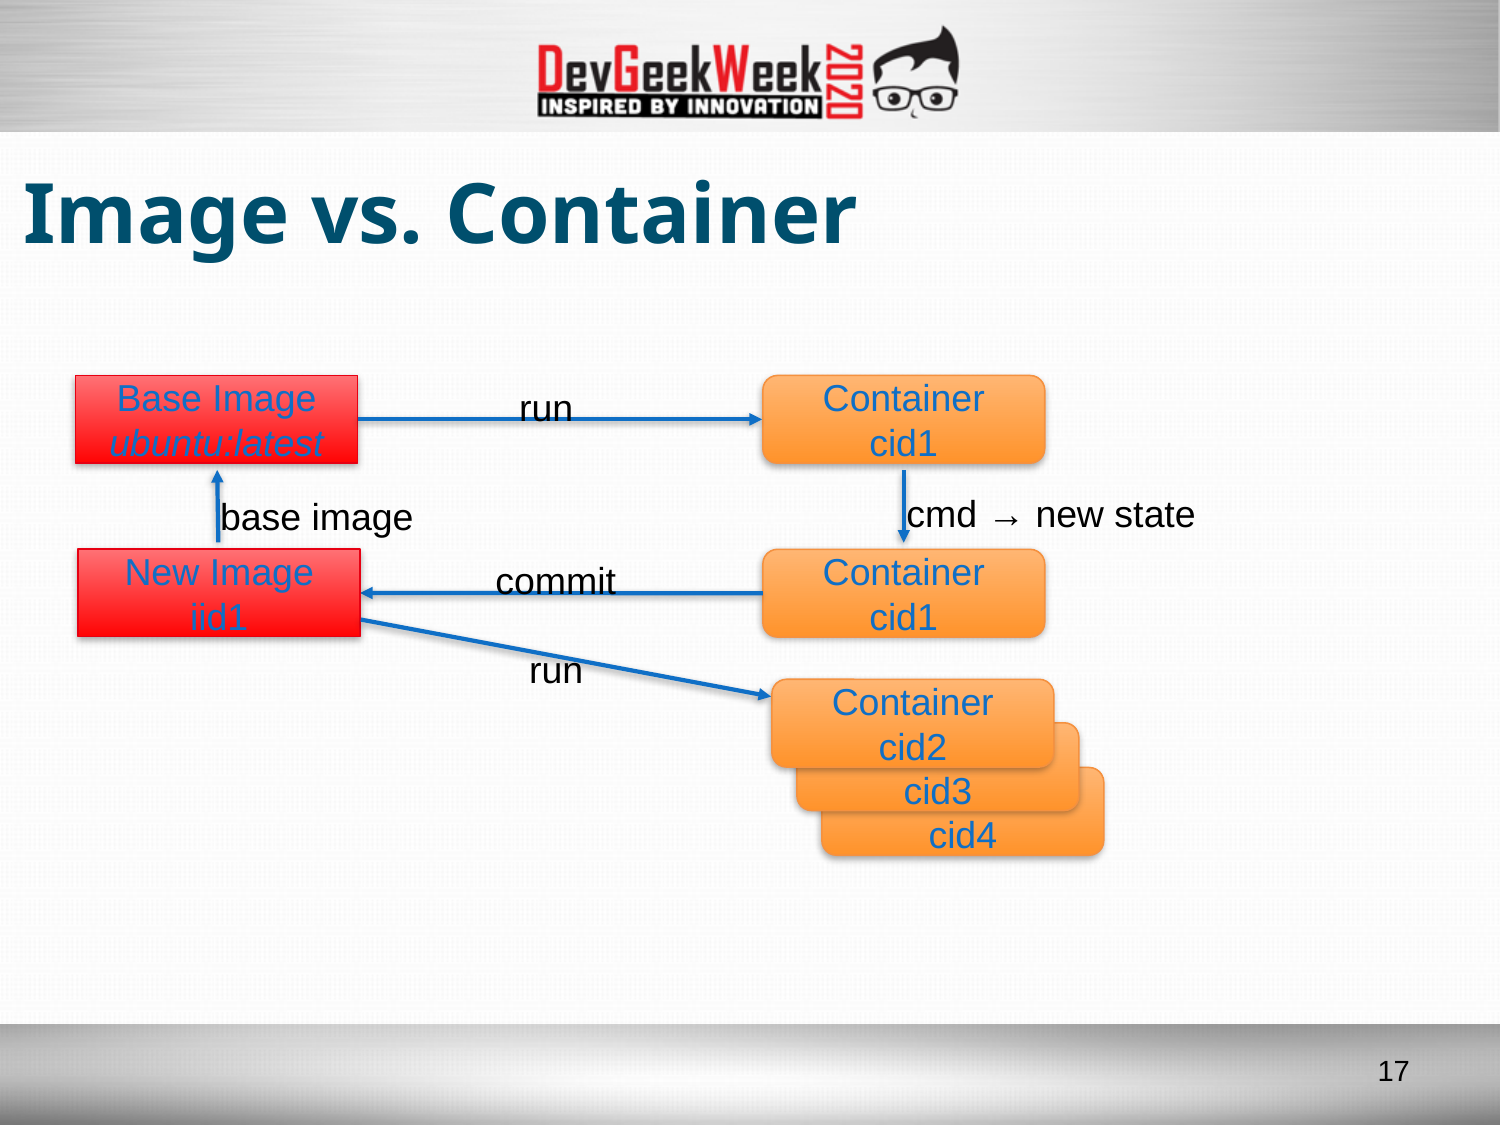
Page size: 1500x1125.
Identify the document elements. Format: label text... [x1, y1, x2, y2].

text_box base image [212, 485, 443, 546]
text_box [75, 366, 358, 473]
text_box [762, 539, 1045, 647]
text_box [821, 758, 1105, 865]
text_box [796, 713, 1080, 820]
slide_number 17 [1359, 1039, 1426, 1104]
text_box commit [487, 549, 641, 610]
text_box run [521, 638, 607, 699]
picture [0, 0, 1500, 1125]
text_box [762, 366, 1045, 473]
title Image vs. Container [7, 83, 950, 276]
text_box run [511, 376, 597, 437]
text_box cmd → new state [899, 482, 1221, 543]
text_box [597, 413, 756, 426]
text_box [771, 669, 1054, 777]
text_box [607, 665, 765, 701]
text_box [77, 539, 361, 647]
text_box [367, 586, 487, 600]
